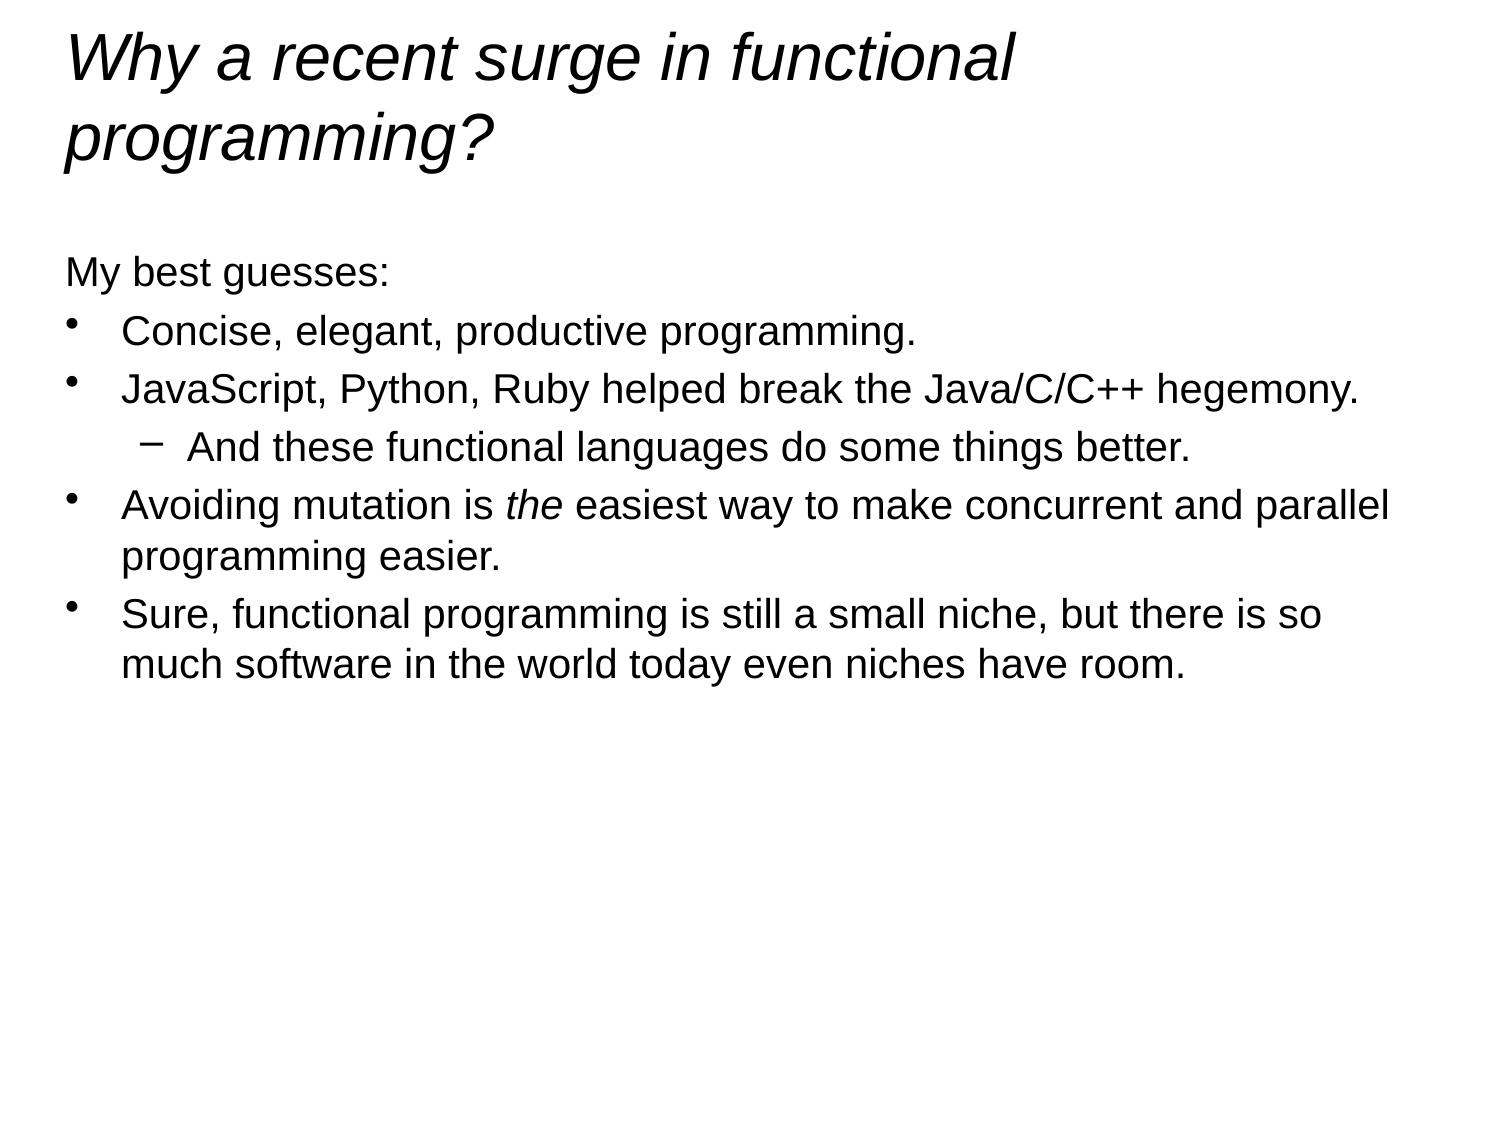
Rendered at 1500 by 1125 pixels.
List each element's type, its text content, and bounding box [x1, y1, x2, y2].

title Why a recent surge in functional programming? [49, 49, 1451, 138]
list My best guesses: Concise, elegant, productive programming. JavaScript, Python, Ruby helped break the Java/C/C++ hegemony. And these functional languages do some things better. Avoiding mutation is the easiest way to make concurrent and parallel programming easier. Sure, functional programming is still a small niche, but there is so much software in the world today even niches have room. [49, 237, 1451, 1001]
